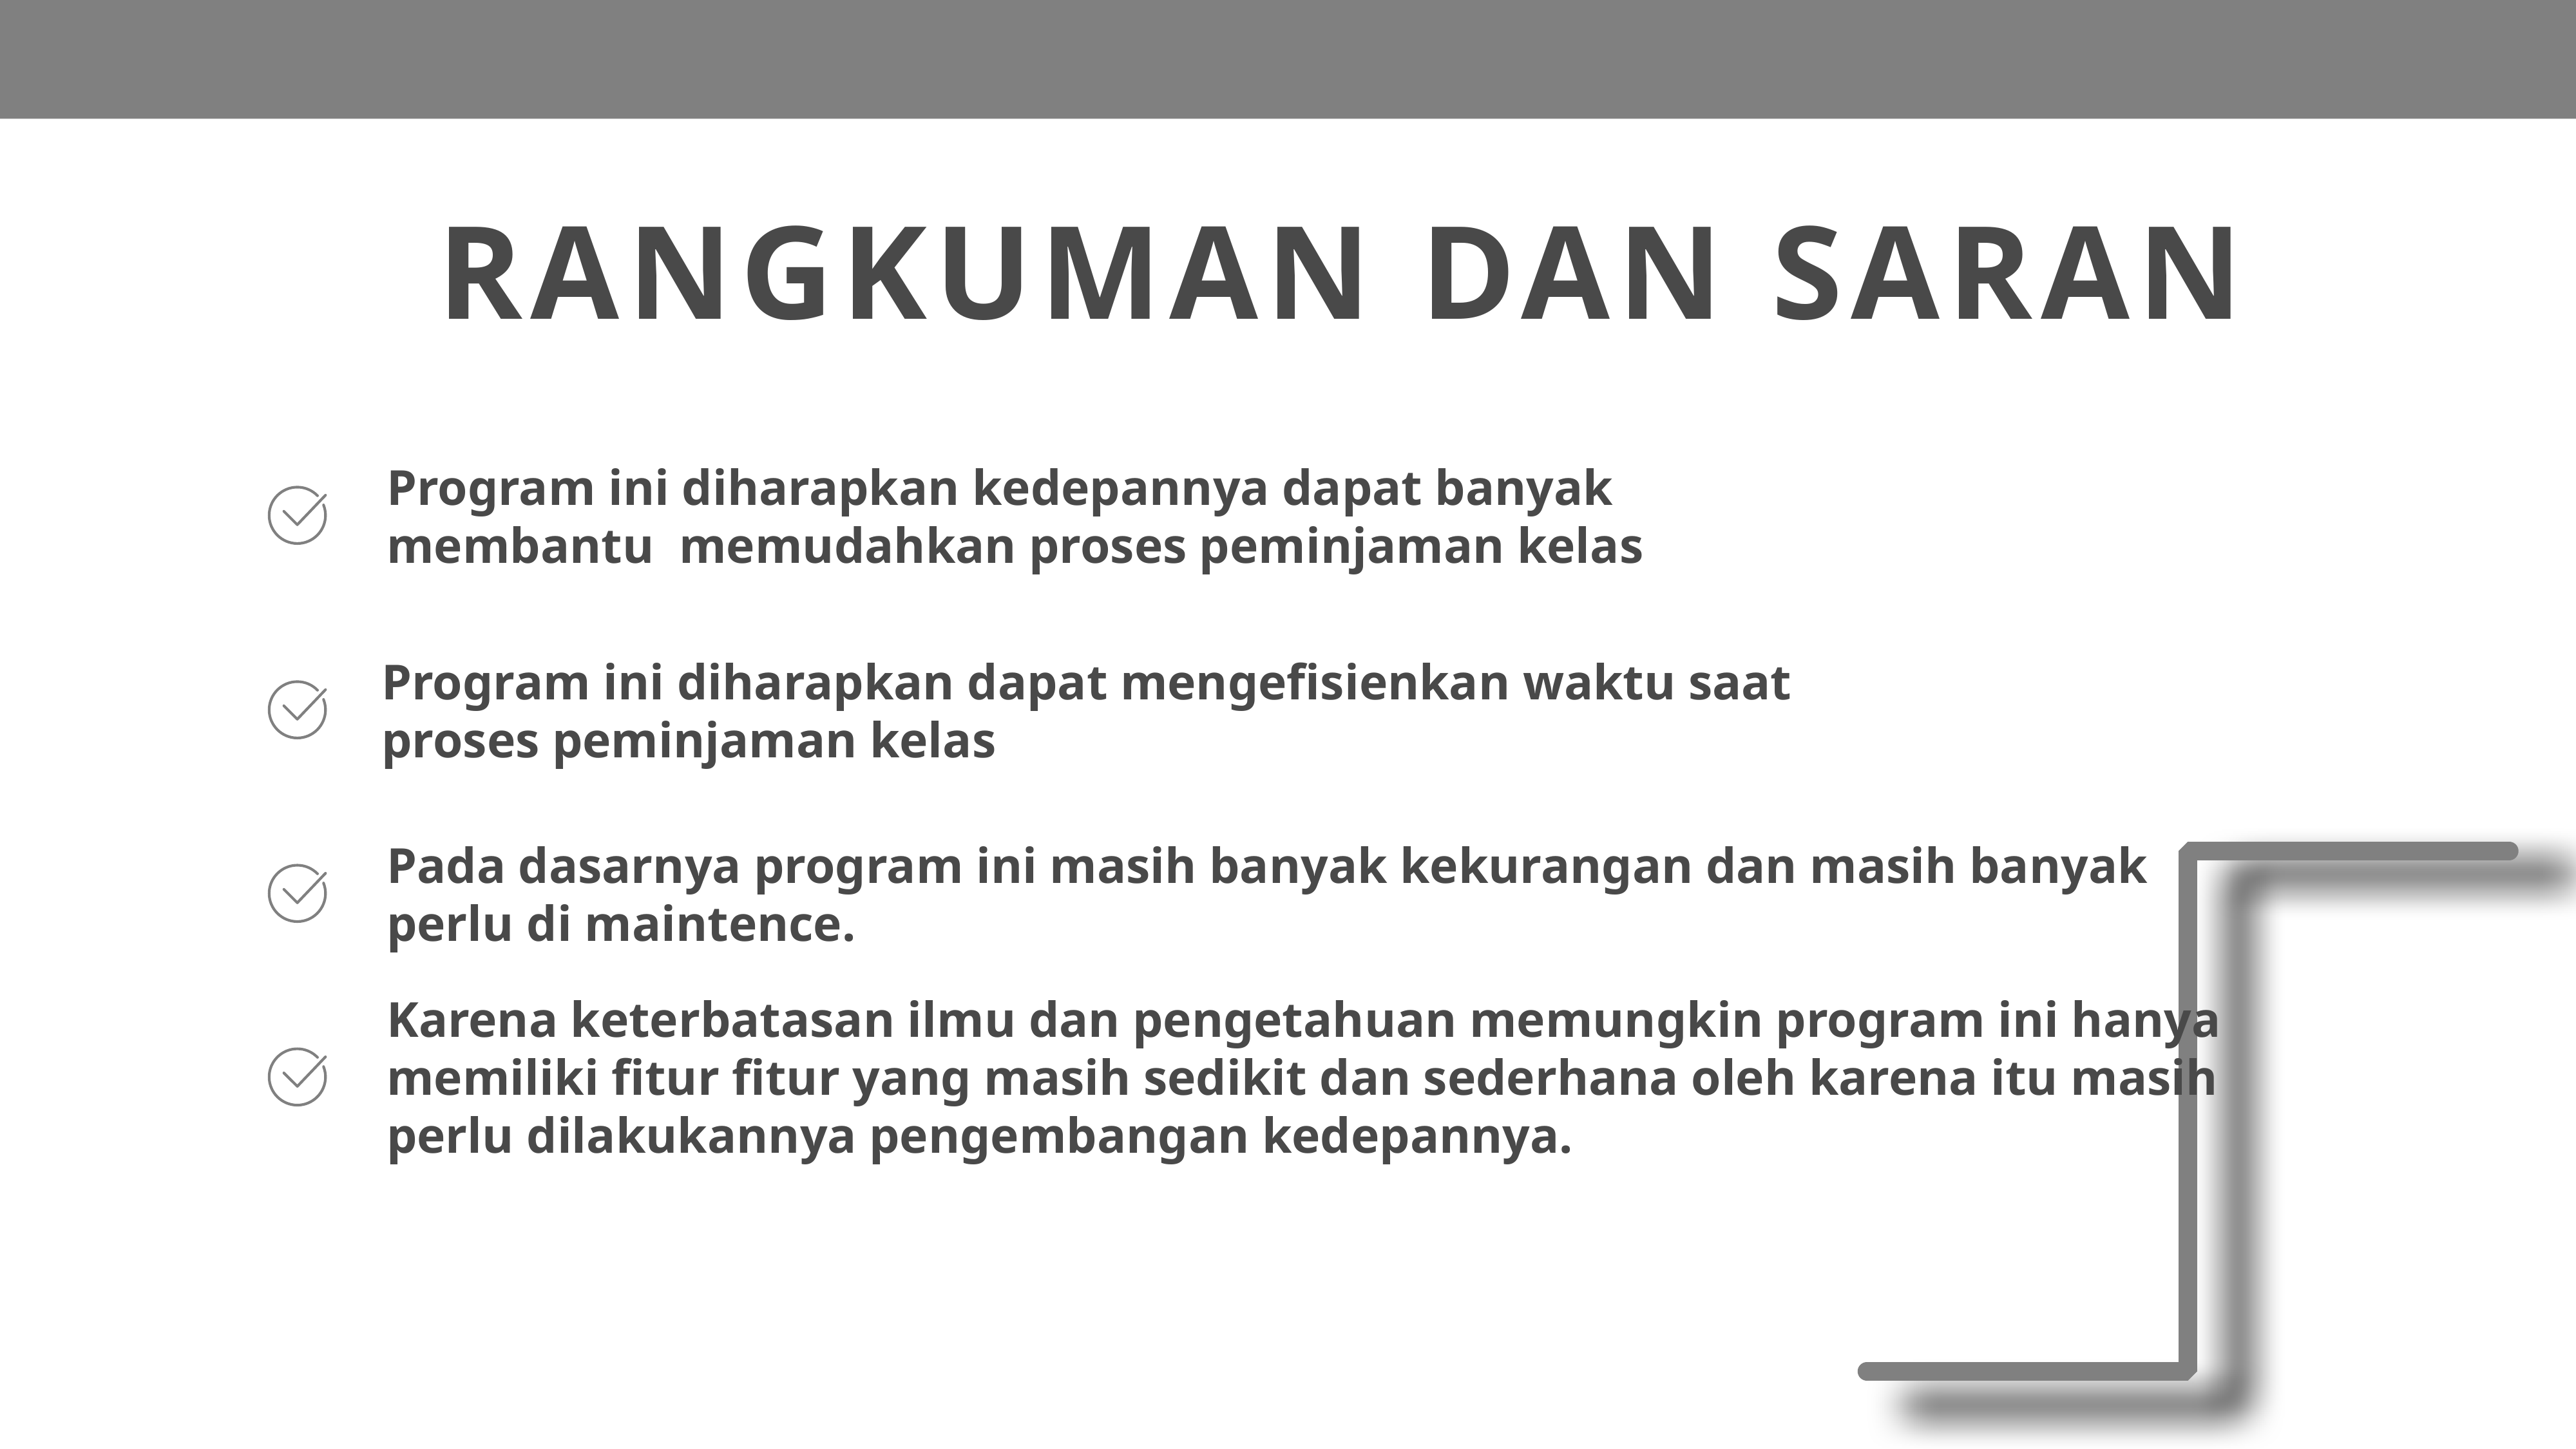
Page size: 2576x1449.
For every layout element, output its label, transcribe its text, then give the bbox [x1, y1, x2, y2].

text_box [1867, 851, 2510, 1372]
text_box [267, 1047, 327, 1107]
text_box Program ini diharapkan kedepannya dapat banyak membantu memudahkan proses peminjaman kelas [377, 452, 1665, 578]
text_box Pada dasarnya program ini masih banyak kekurangan dan masih banyak perlu di maintence. [377, 829, 2188, 956]
text_box [267, 486, 327, 545]
text_box [267, 864, 327, 923]
text_box Karena keterbatasan ilmu dan pengetahuan memungkin program ini hanya memiliki fitur fitur yang masih sedikit dan sederhana oleh karena itu masih perlu dilakukannya pengembangan kedepannya. [377, 984, 1867, 1168]
text_box [267, 680, 327, 740]
text_box Program ini diharapkan dapat mengefisienkan waktu saat proses peminjaman kelas [372, 646, 1932, 772]
text_box RANGKUMAN DAN SARAN [55, 185, 2576, 350]
